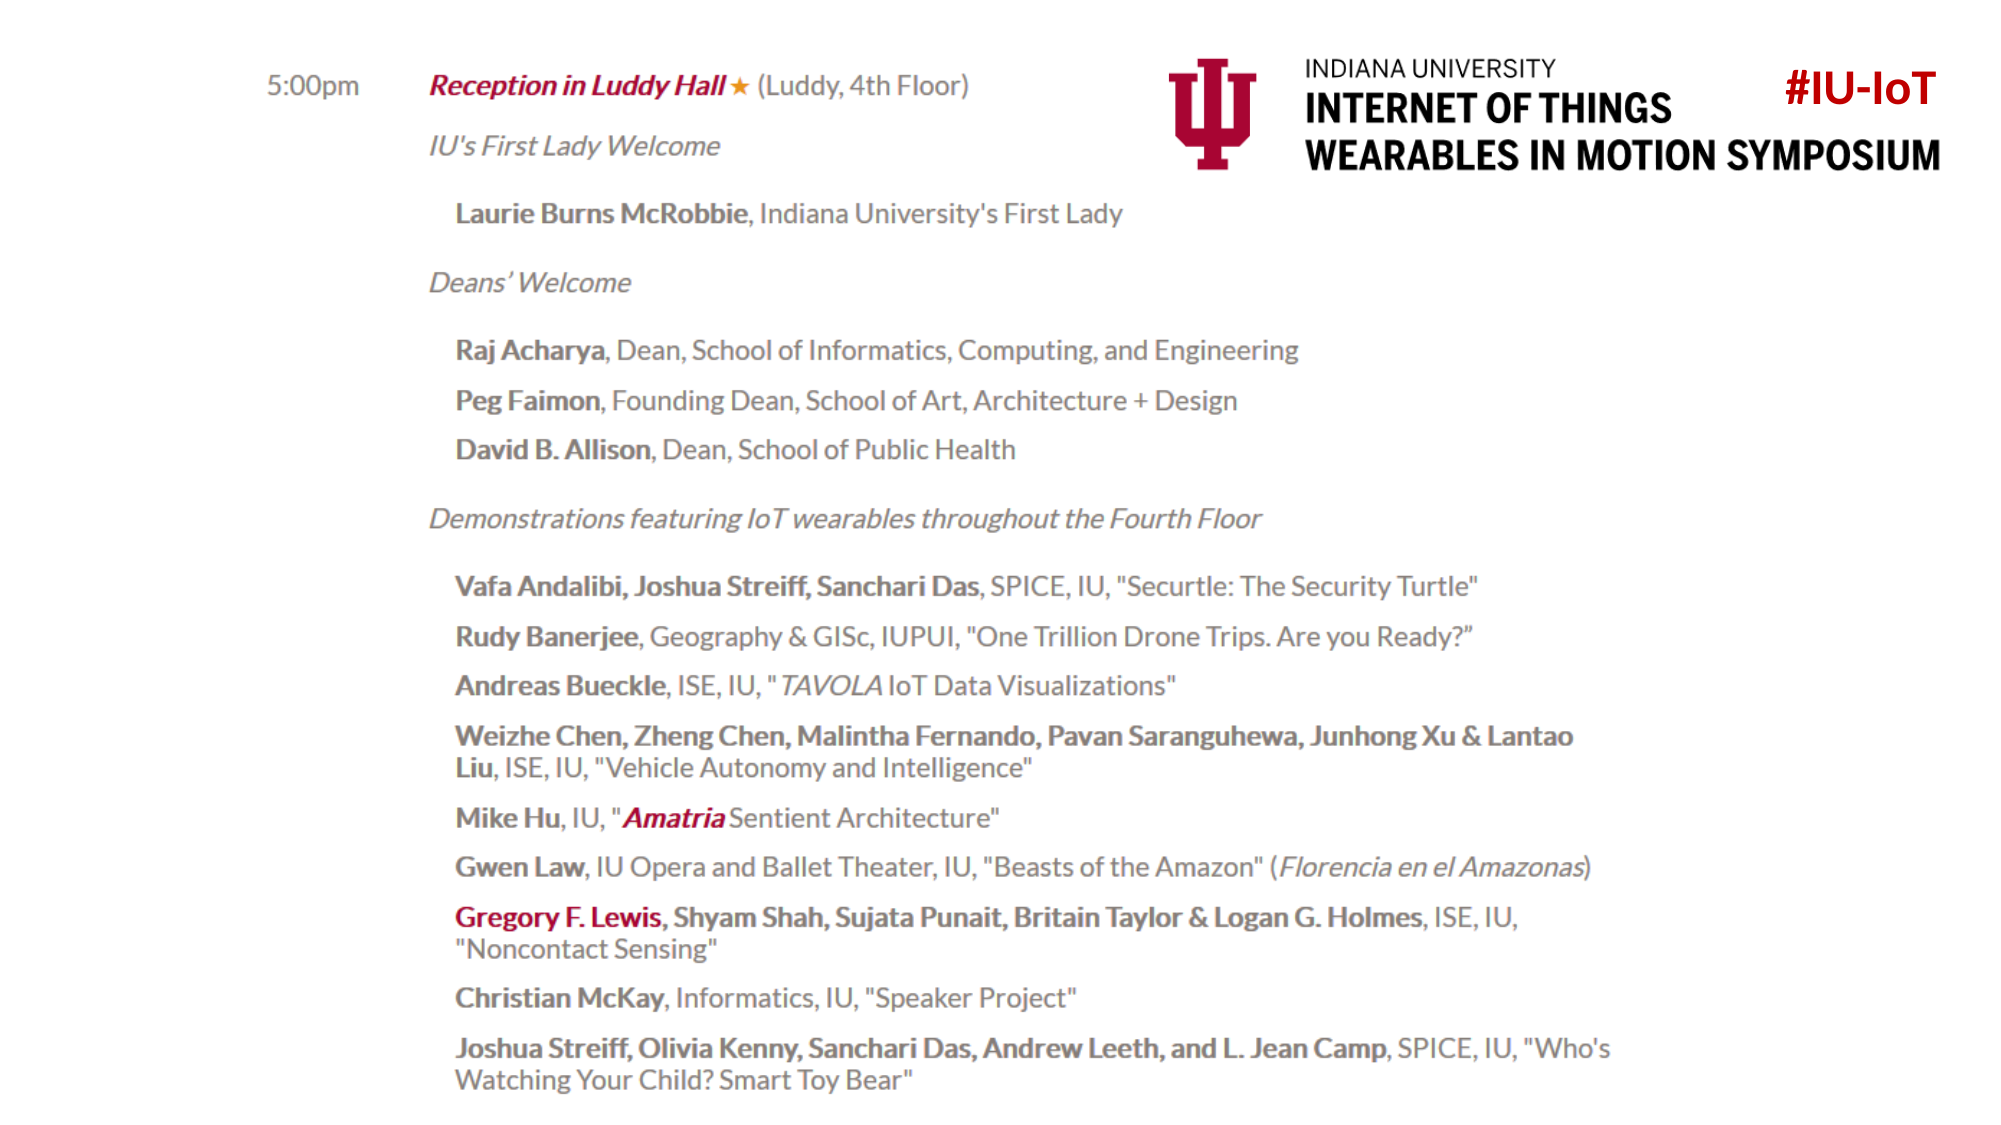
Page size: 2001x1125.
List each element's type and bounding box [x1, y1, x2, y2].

picture [243, 42, 1979, 1125]
